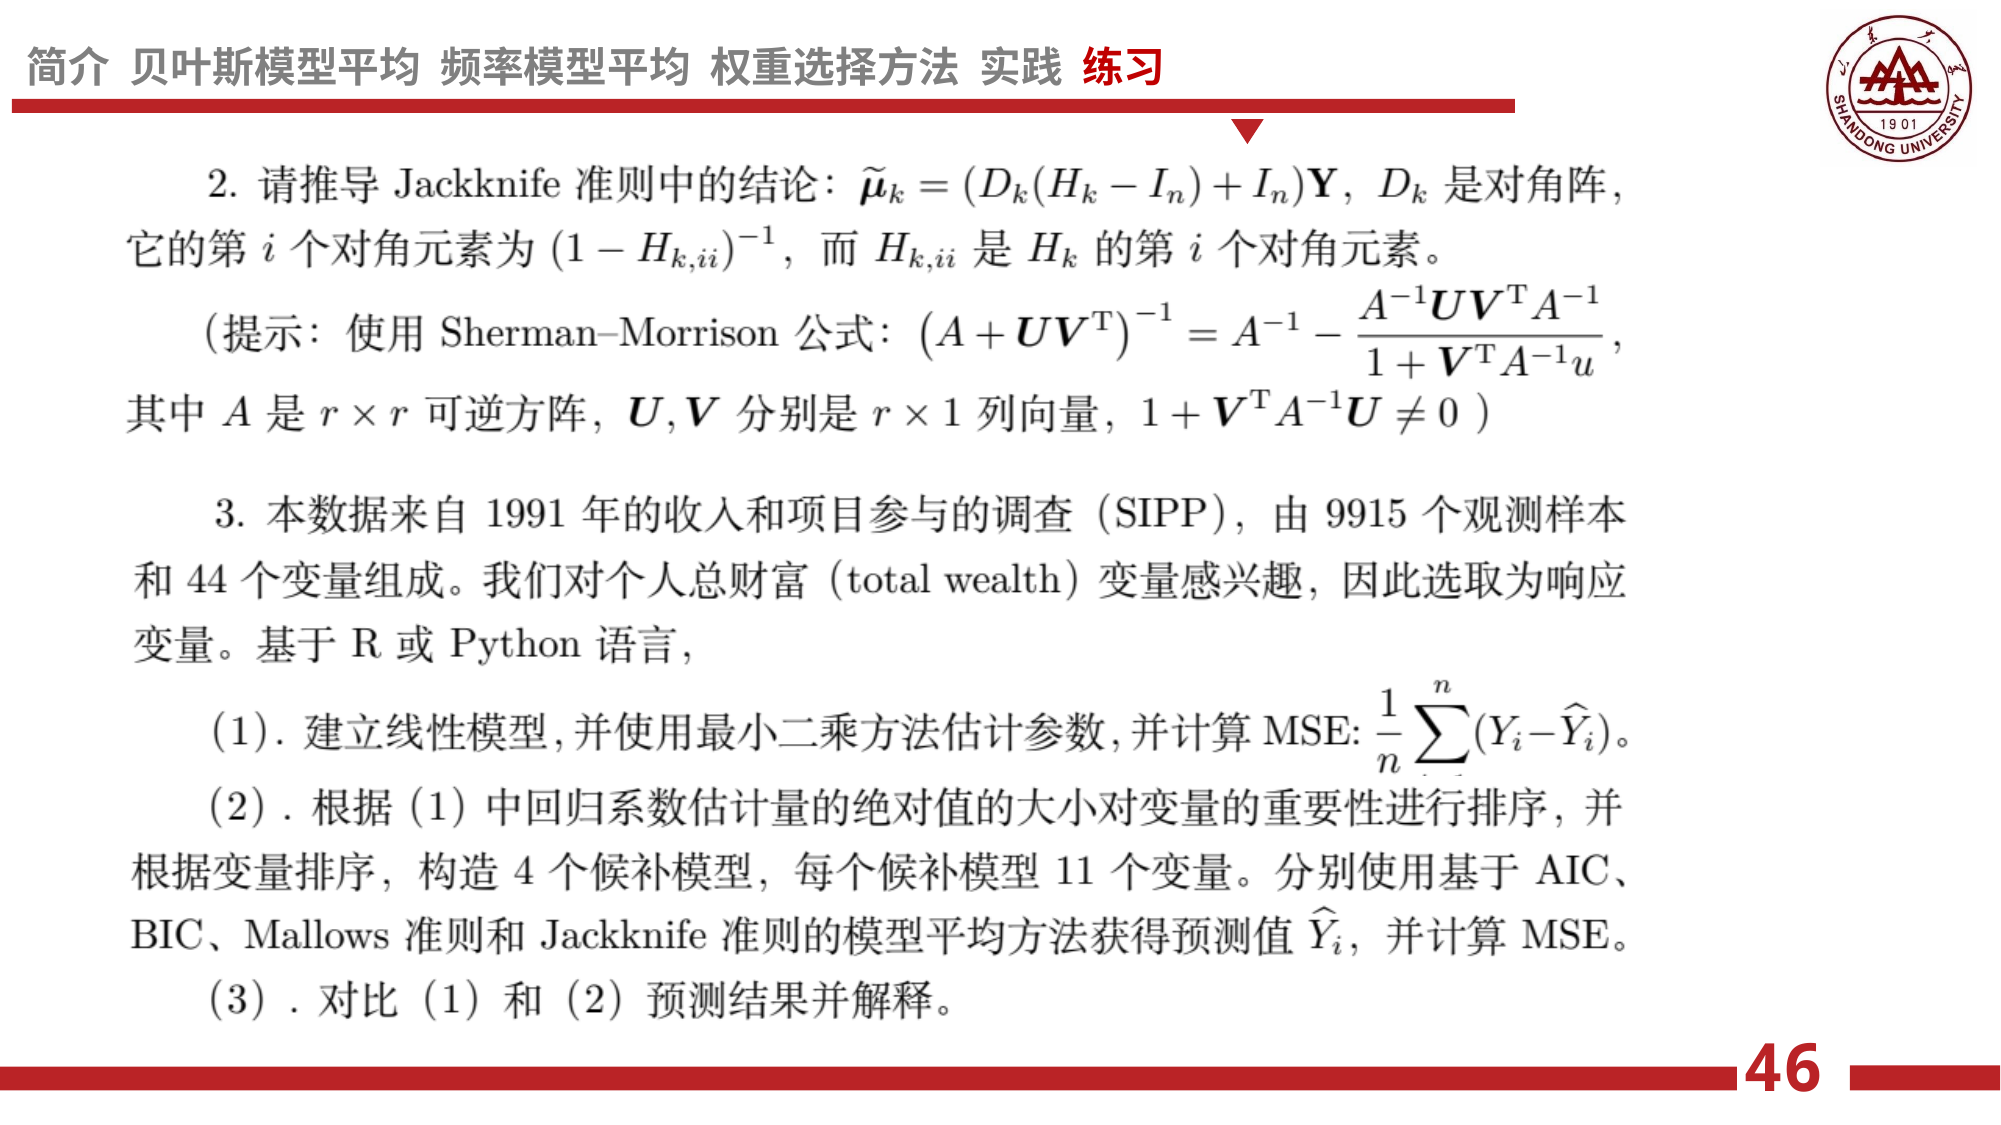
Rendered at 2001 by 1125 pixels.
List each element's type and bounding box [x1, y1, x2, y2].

picture [120, 160, 1636, 440]
picture [1820, 9, 1977, 167]
picture [120, 486, 1654, 1034]
